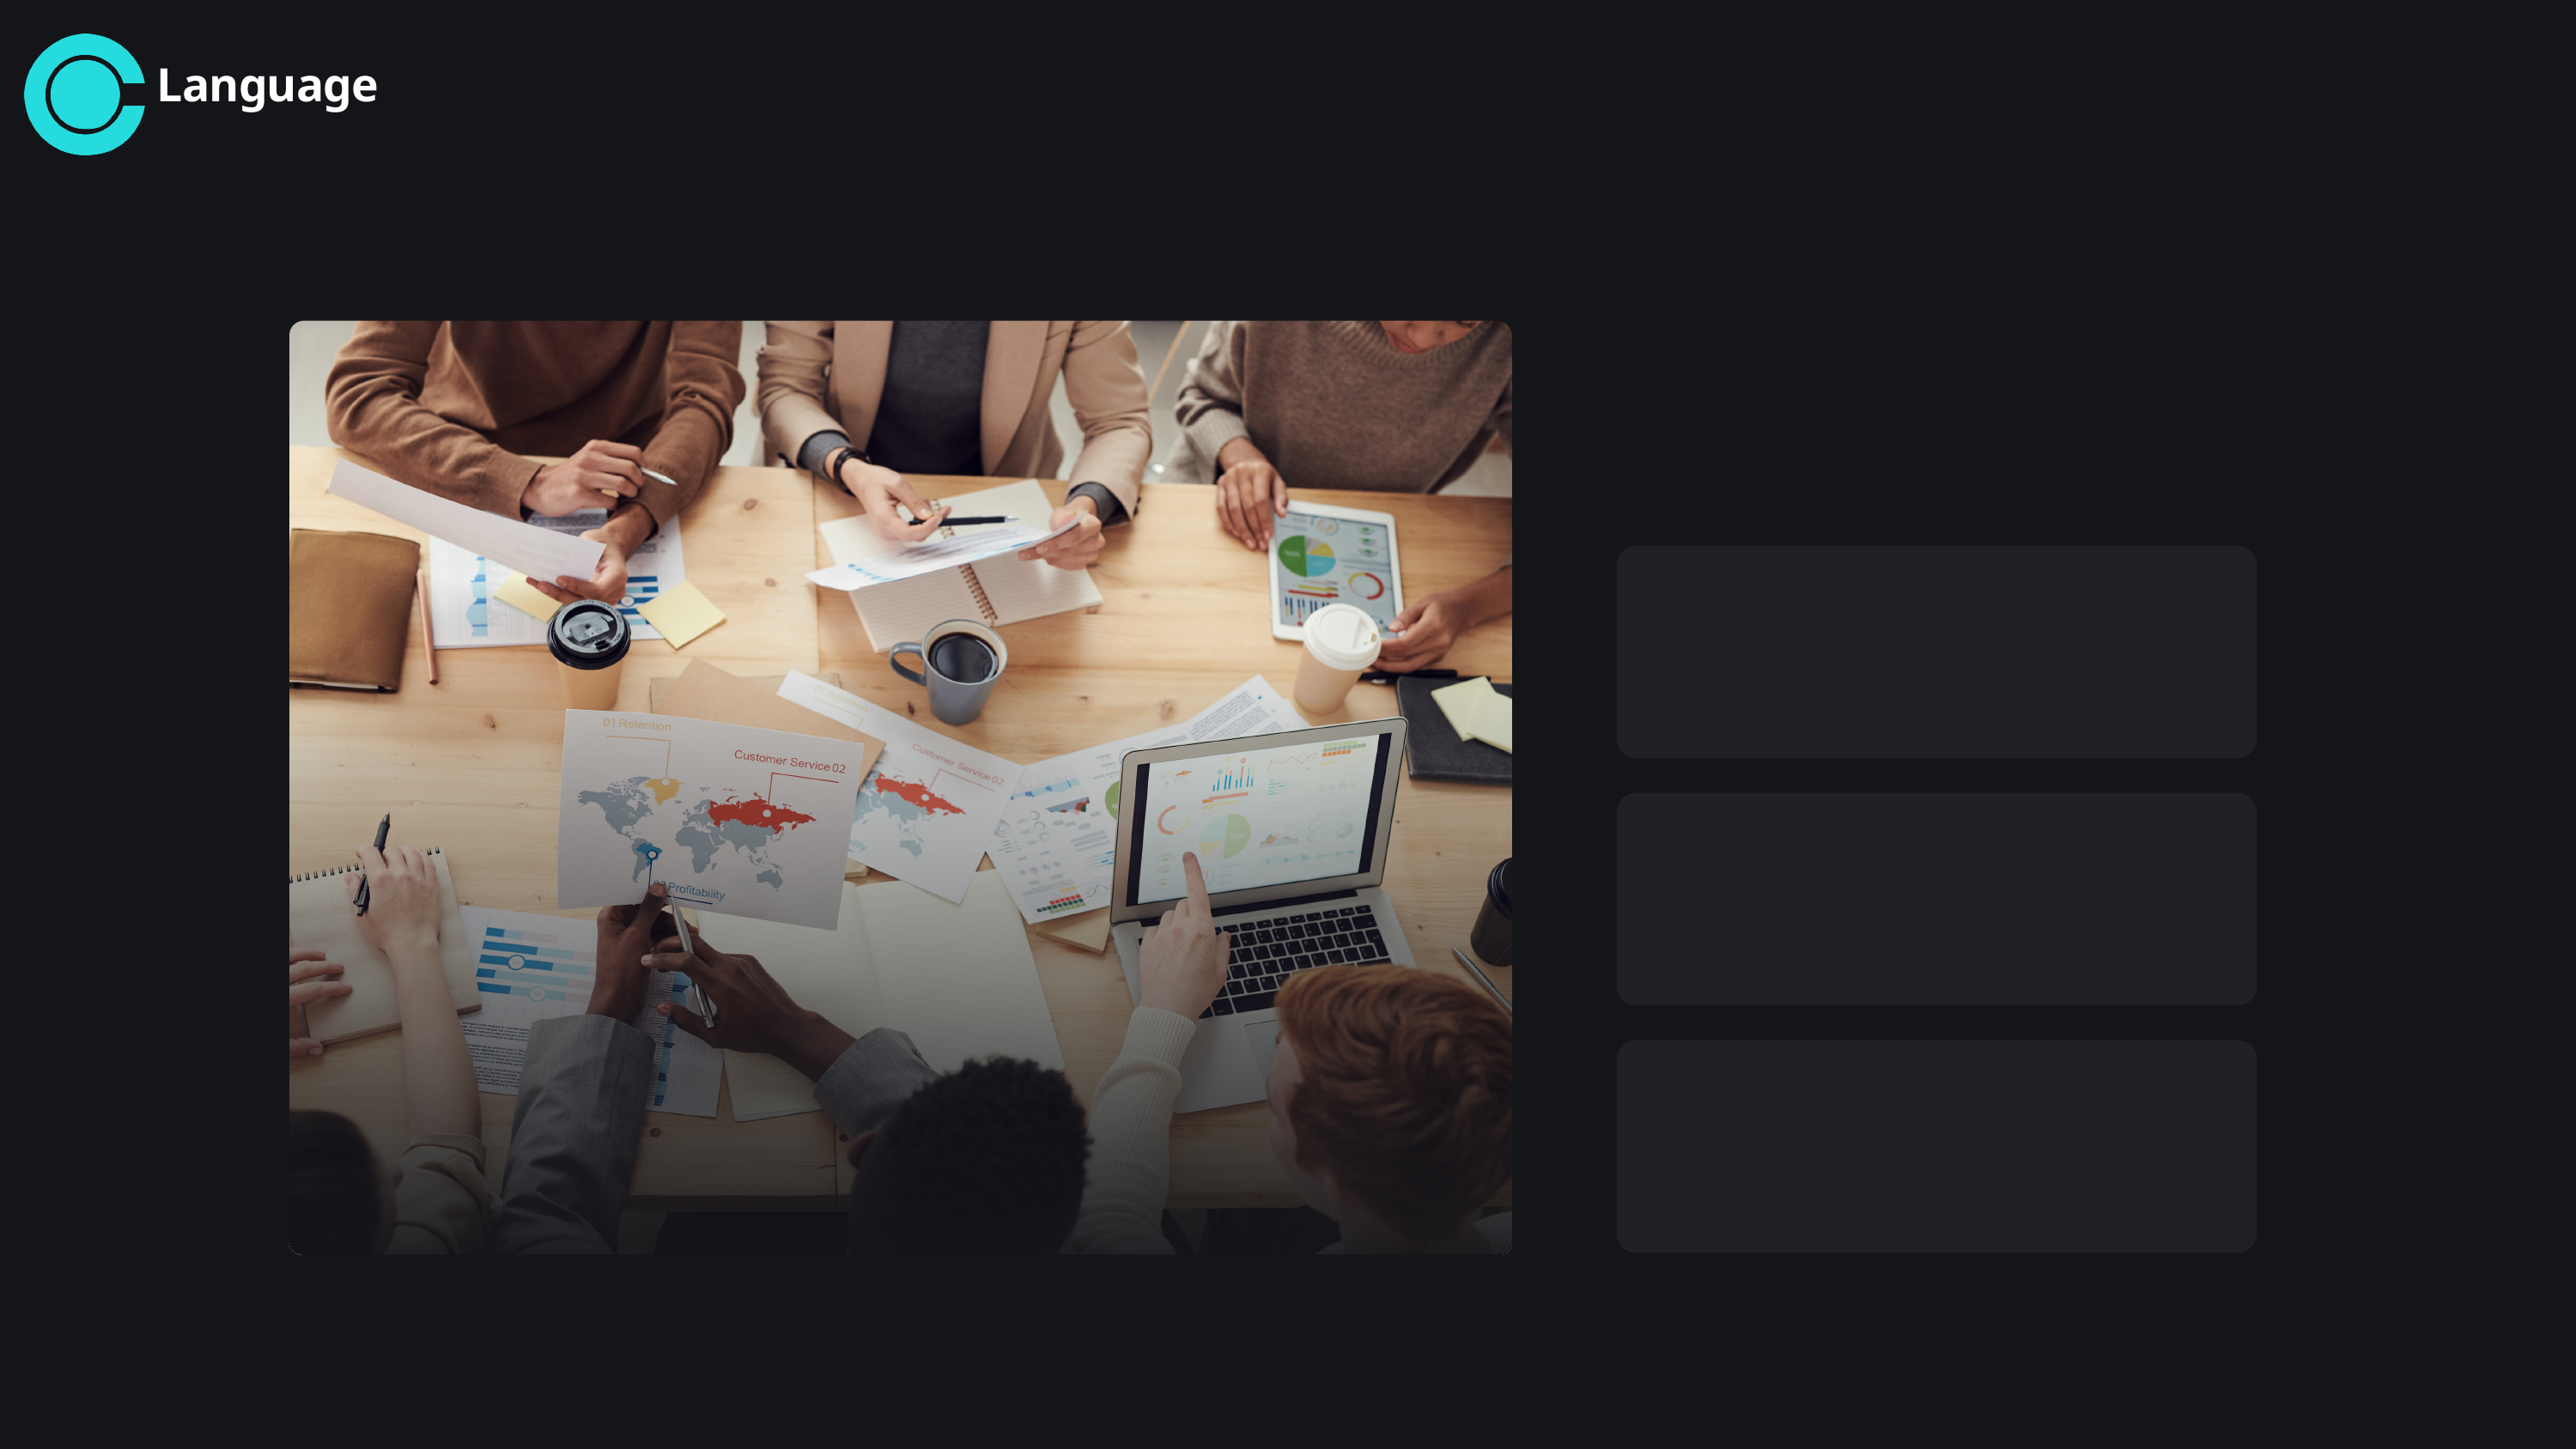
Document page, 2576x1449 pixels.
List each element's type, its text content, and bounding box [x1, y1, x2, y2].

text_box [1616, 792, 2257, 1006]
text_box [24, 33, 145, 155]
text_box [289, 320, 1512, 644]
text_box Language [144, 70, 496, 112]
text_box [289, 645, 1512, 1255]
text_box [1616, 545, 2257, 759]
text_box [1616, 1040, 2257, 1253]
